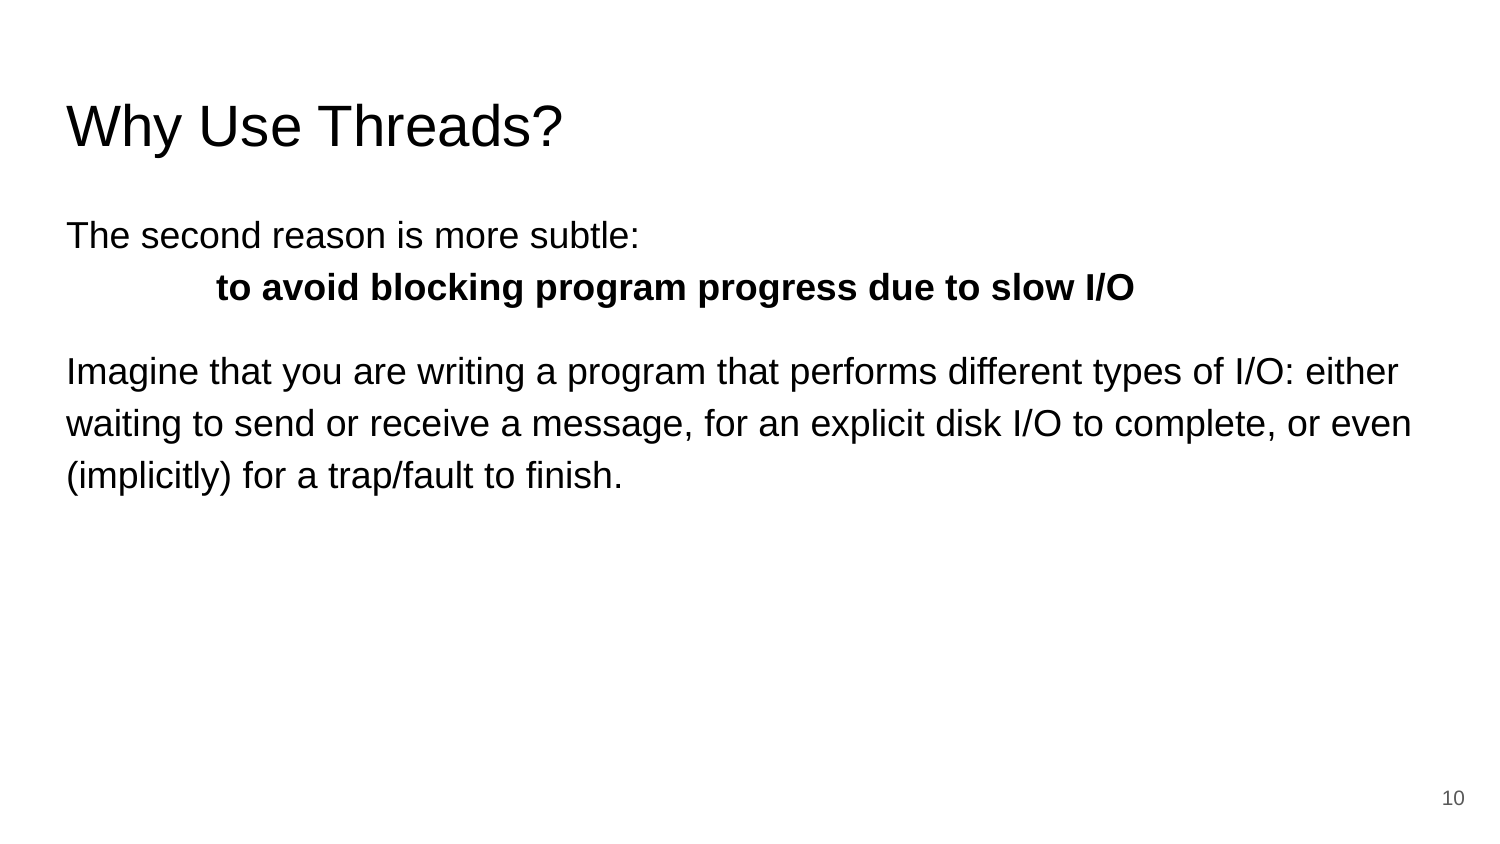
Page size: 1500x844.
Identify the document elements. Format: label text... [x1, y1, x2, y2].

title Why Use Threads? [51, 72, 1449, 167]
list The second reason is more subtle: to avoid blocking program progress due to slow I/O Imagine that you are writing a program that performs different types of I/O: either waiting to send or receive a message, for an explicit disk I/O to complete, or even (implicitly) for a trap/fault to finish. [51, 189, 1449, 786]
slide_number 10 [1389, 764, 1480, 830]
